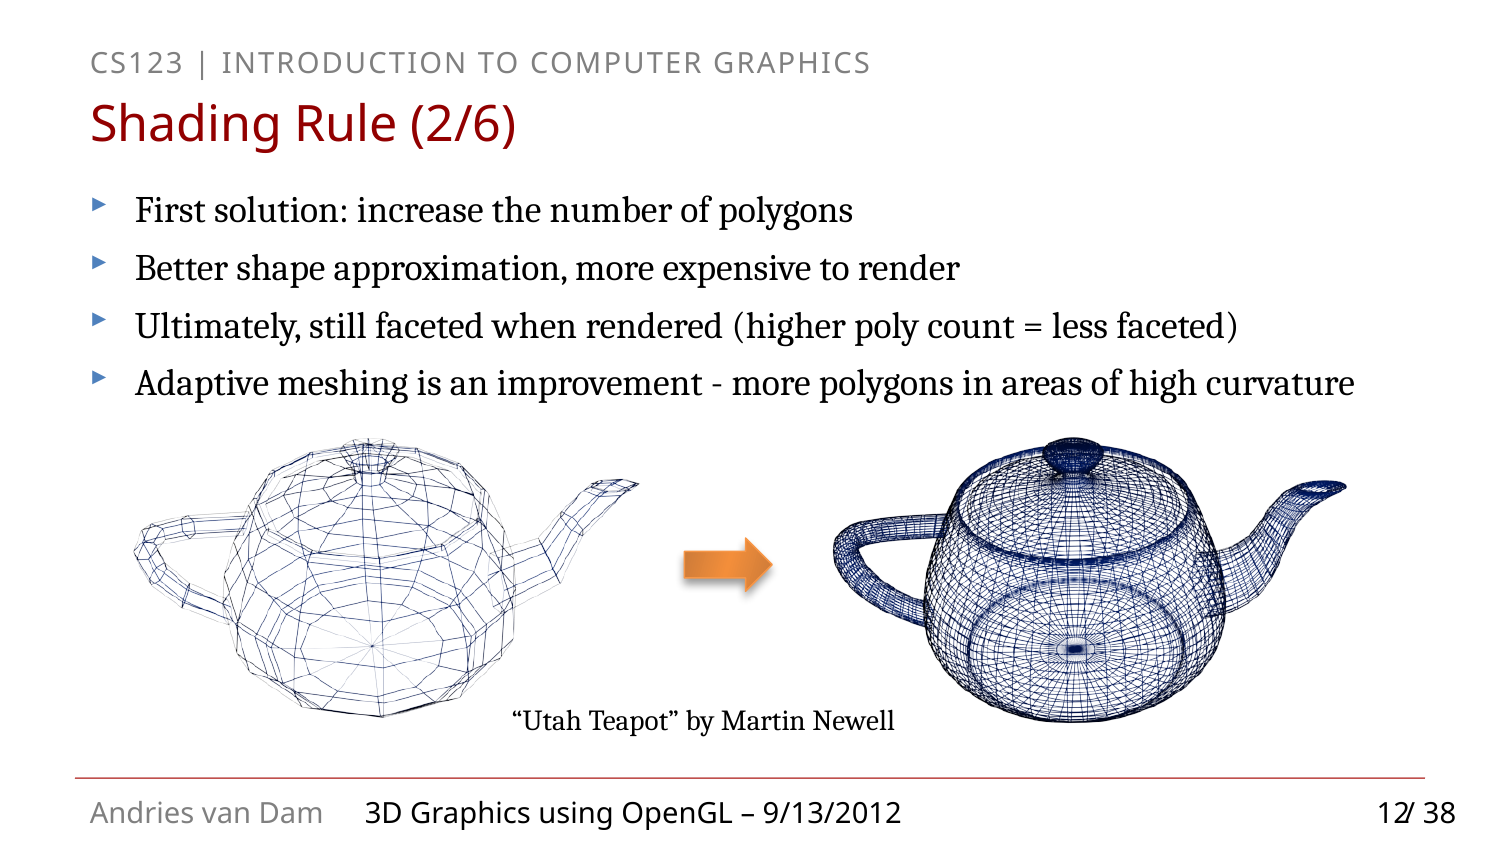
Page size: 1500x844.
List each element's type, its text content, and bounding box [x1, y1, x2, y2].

list First solution: increase the number of polygons Better shape approximation, more expensive to render Ultimately, still faceted when rendered (higher poly count = less faceted) Adaptive meshing is an improvement - more polygons in areas of high curvature [75, 178, 1463, 779]
footer 3D Graphics using OpenGL – 9/13/2012 / 38 [350, 787, 1500, 827]
picture [787, 334, 1388, 785]
title Shading Rule (2/6) [75, 84, 1425, 160]
picture [87, 334, 682, 780]
text_box “Utah Teapot” by Martin Newell [685, 693, 781, 744]
text_box [685, 537, 773, 592]
